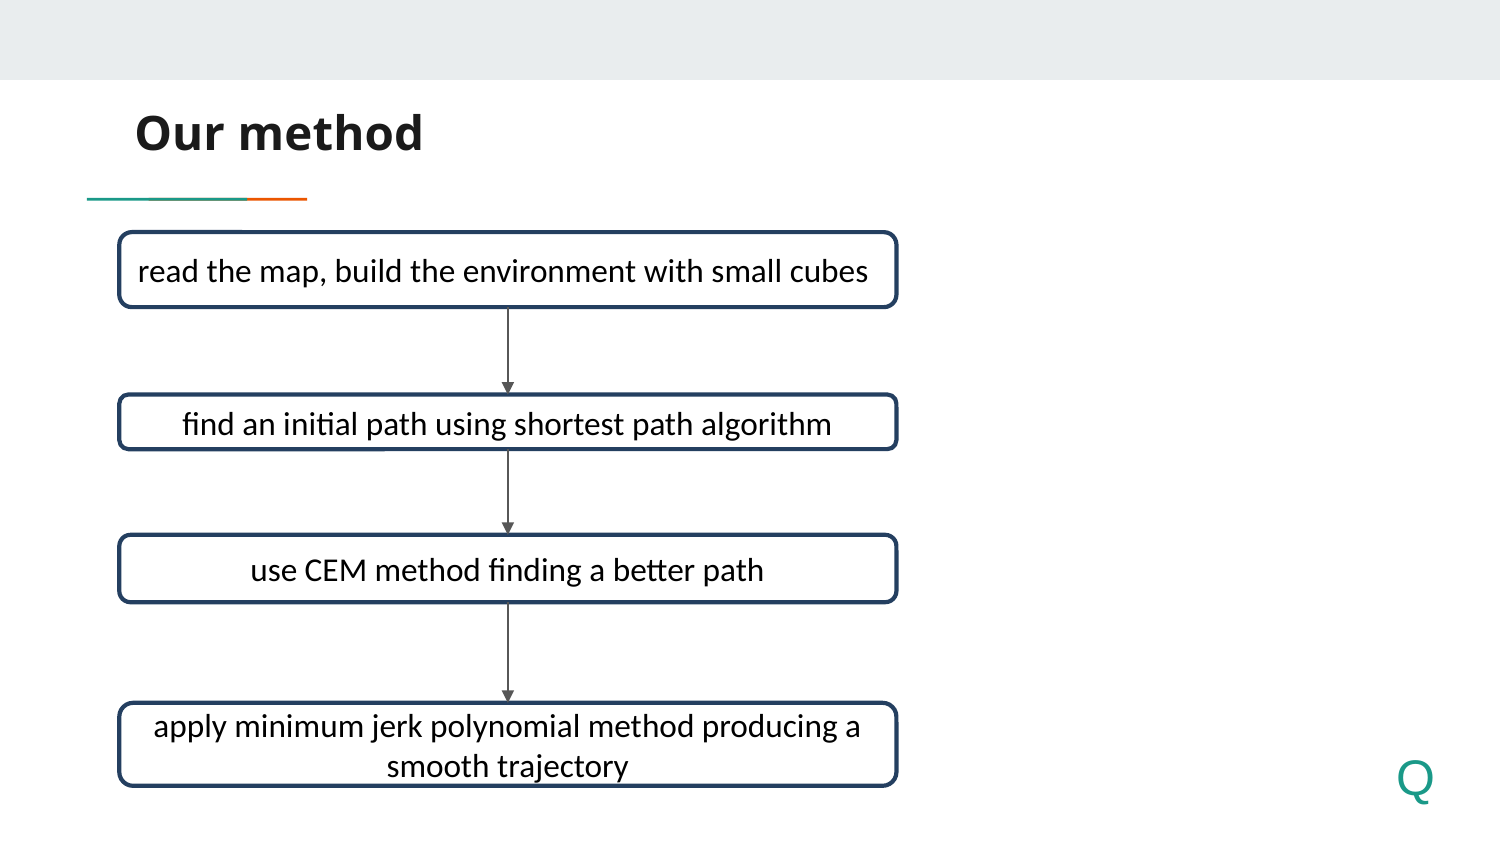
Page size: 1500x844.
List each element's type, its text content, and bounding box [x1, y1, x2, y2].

text_box [155, 286, 1500, 362]
text_box use CEM method finding a better path [119, 534, 897, 603]
title Our method [119, 87, 1381, 176]
text_box read the map, build the environment with small cubes [119, 232, 897, 308]
text_box find an initial path using shortest path algorithm [119, 394, 897, 450]
text_box apply minimum jerk polynomial method producing a smooth trajectory [119, 702, 897, 786]
text_box Q [1380, 737, 1451, 813]
